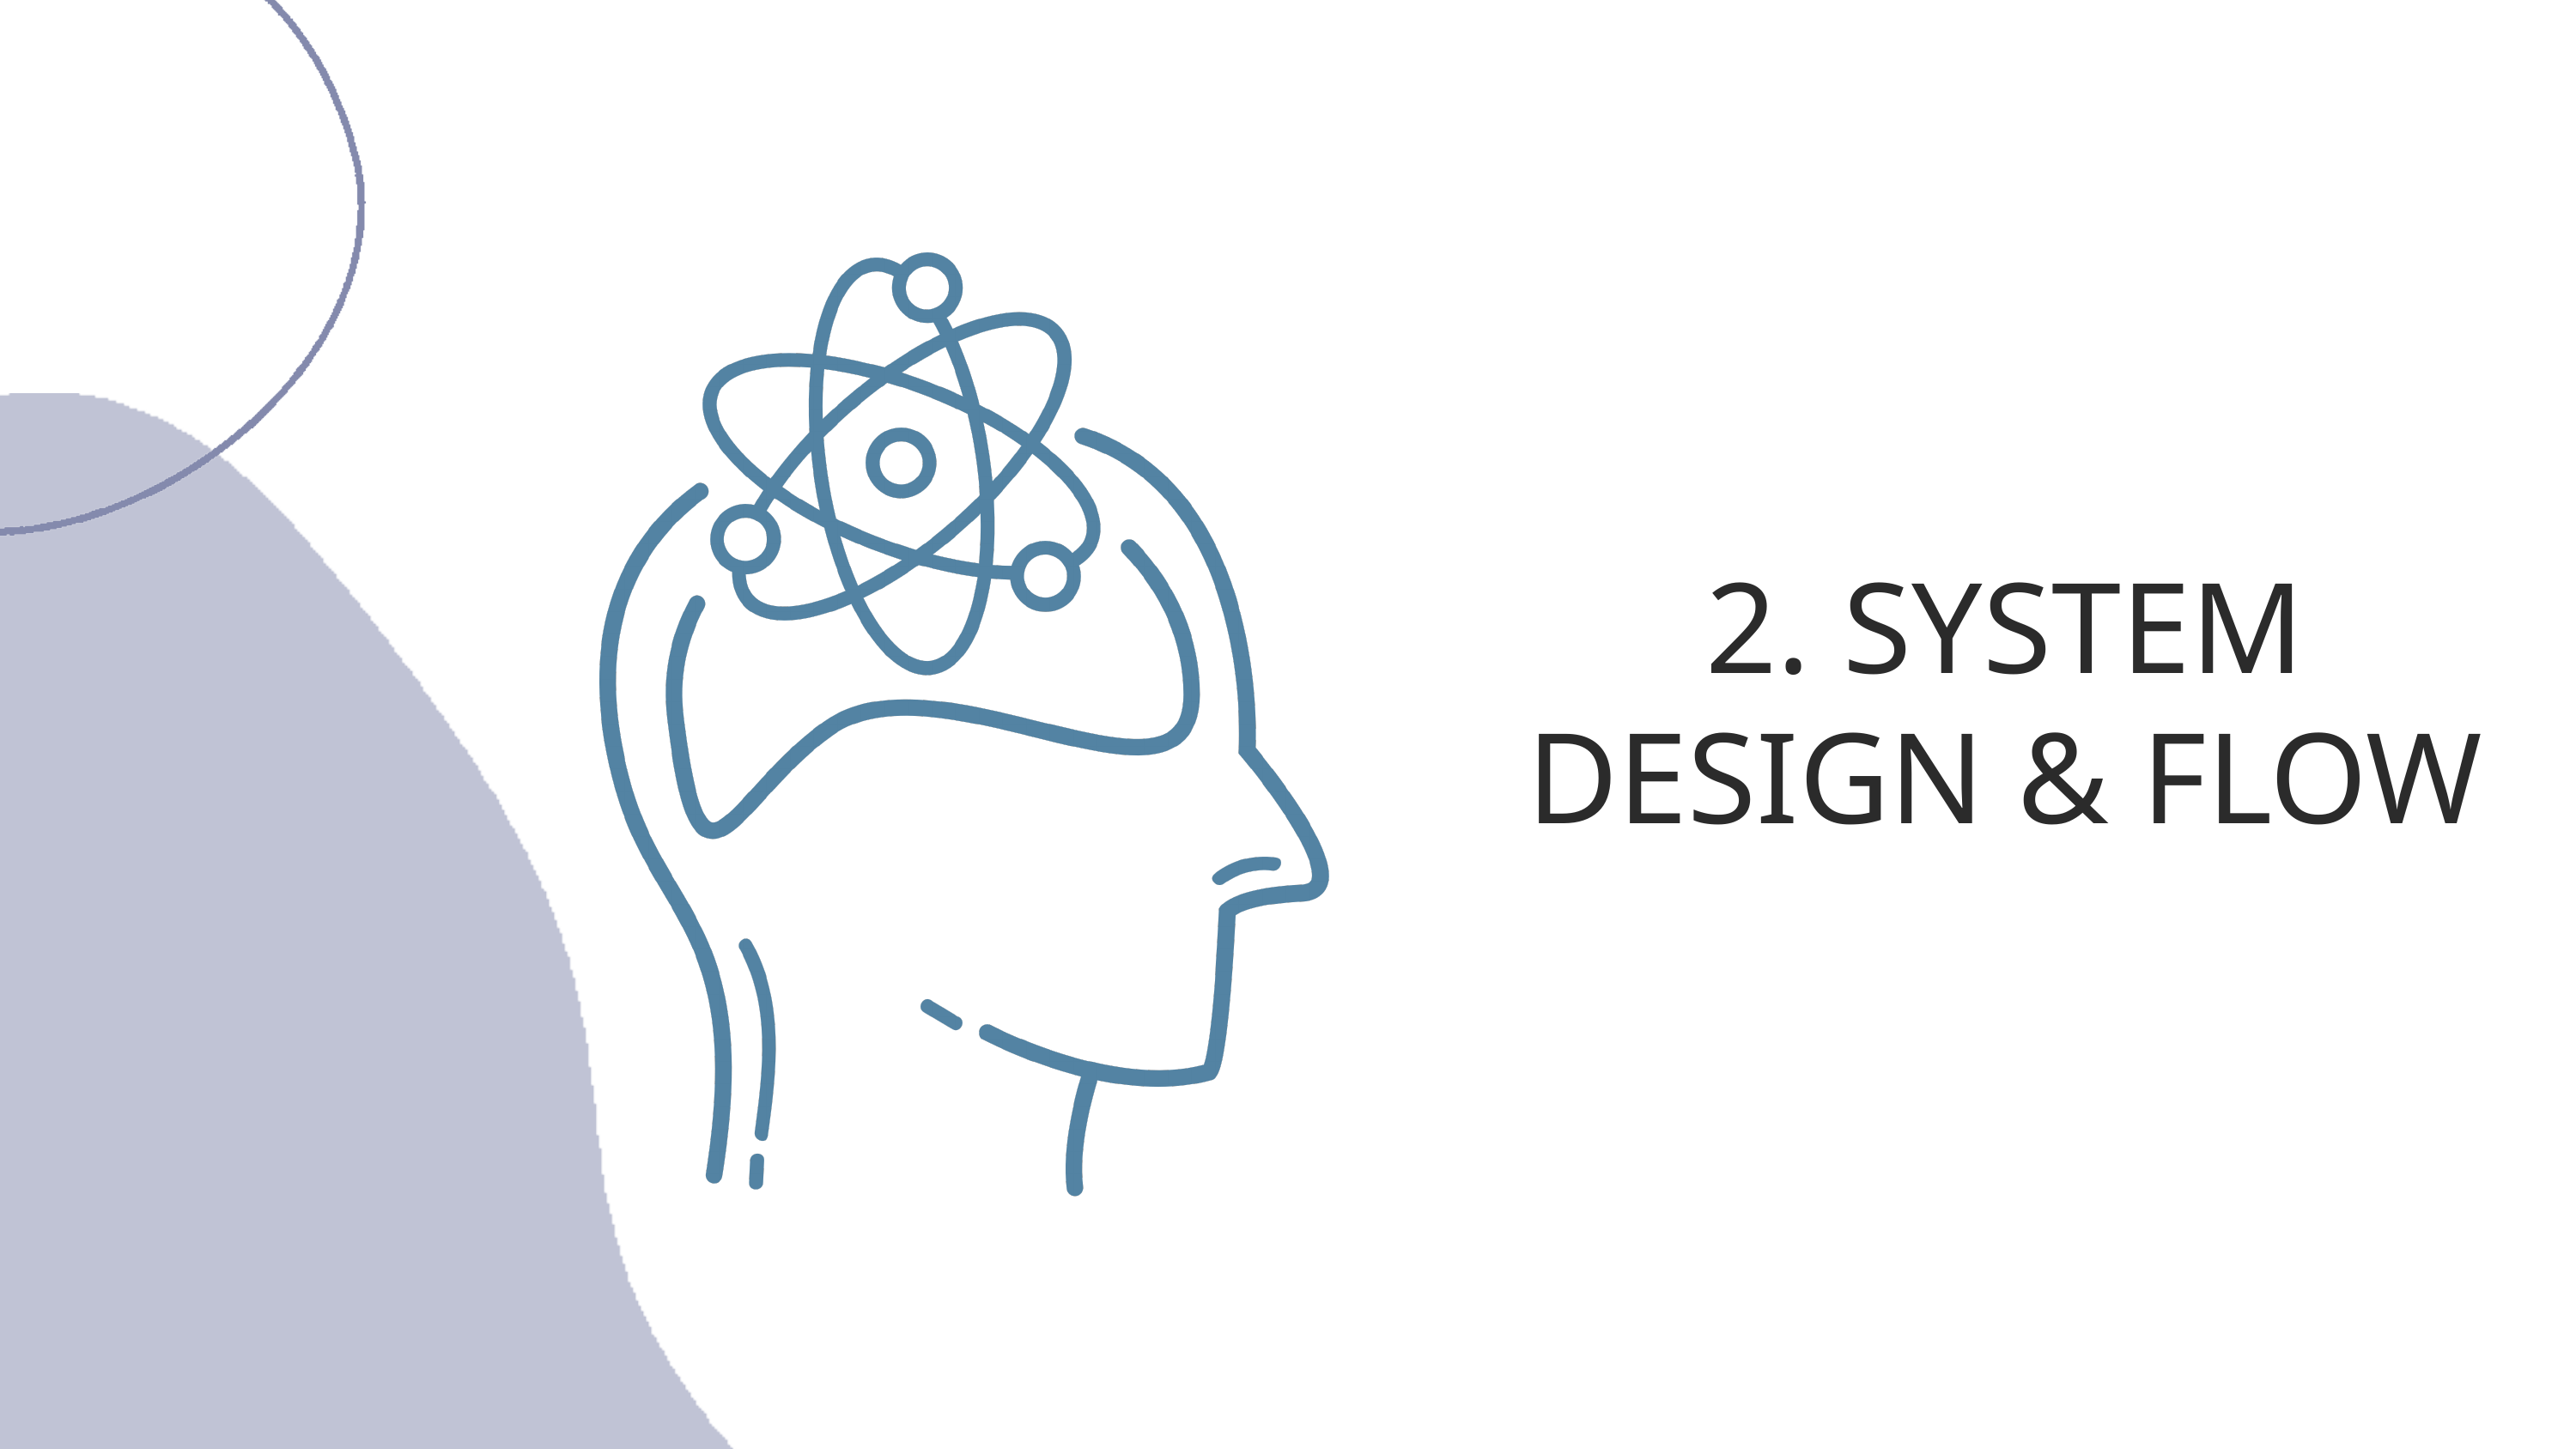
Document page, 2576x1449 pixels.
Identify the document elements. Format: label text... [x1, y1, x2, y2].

picture [0, 0, 919, 1449]
text_box 2. SYSTEM DESIGN & FLOW [1486, 548, 2523, 849]
text_box [578, 252, 1334, 1197]
